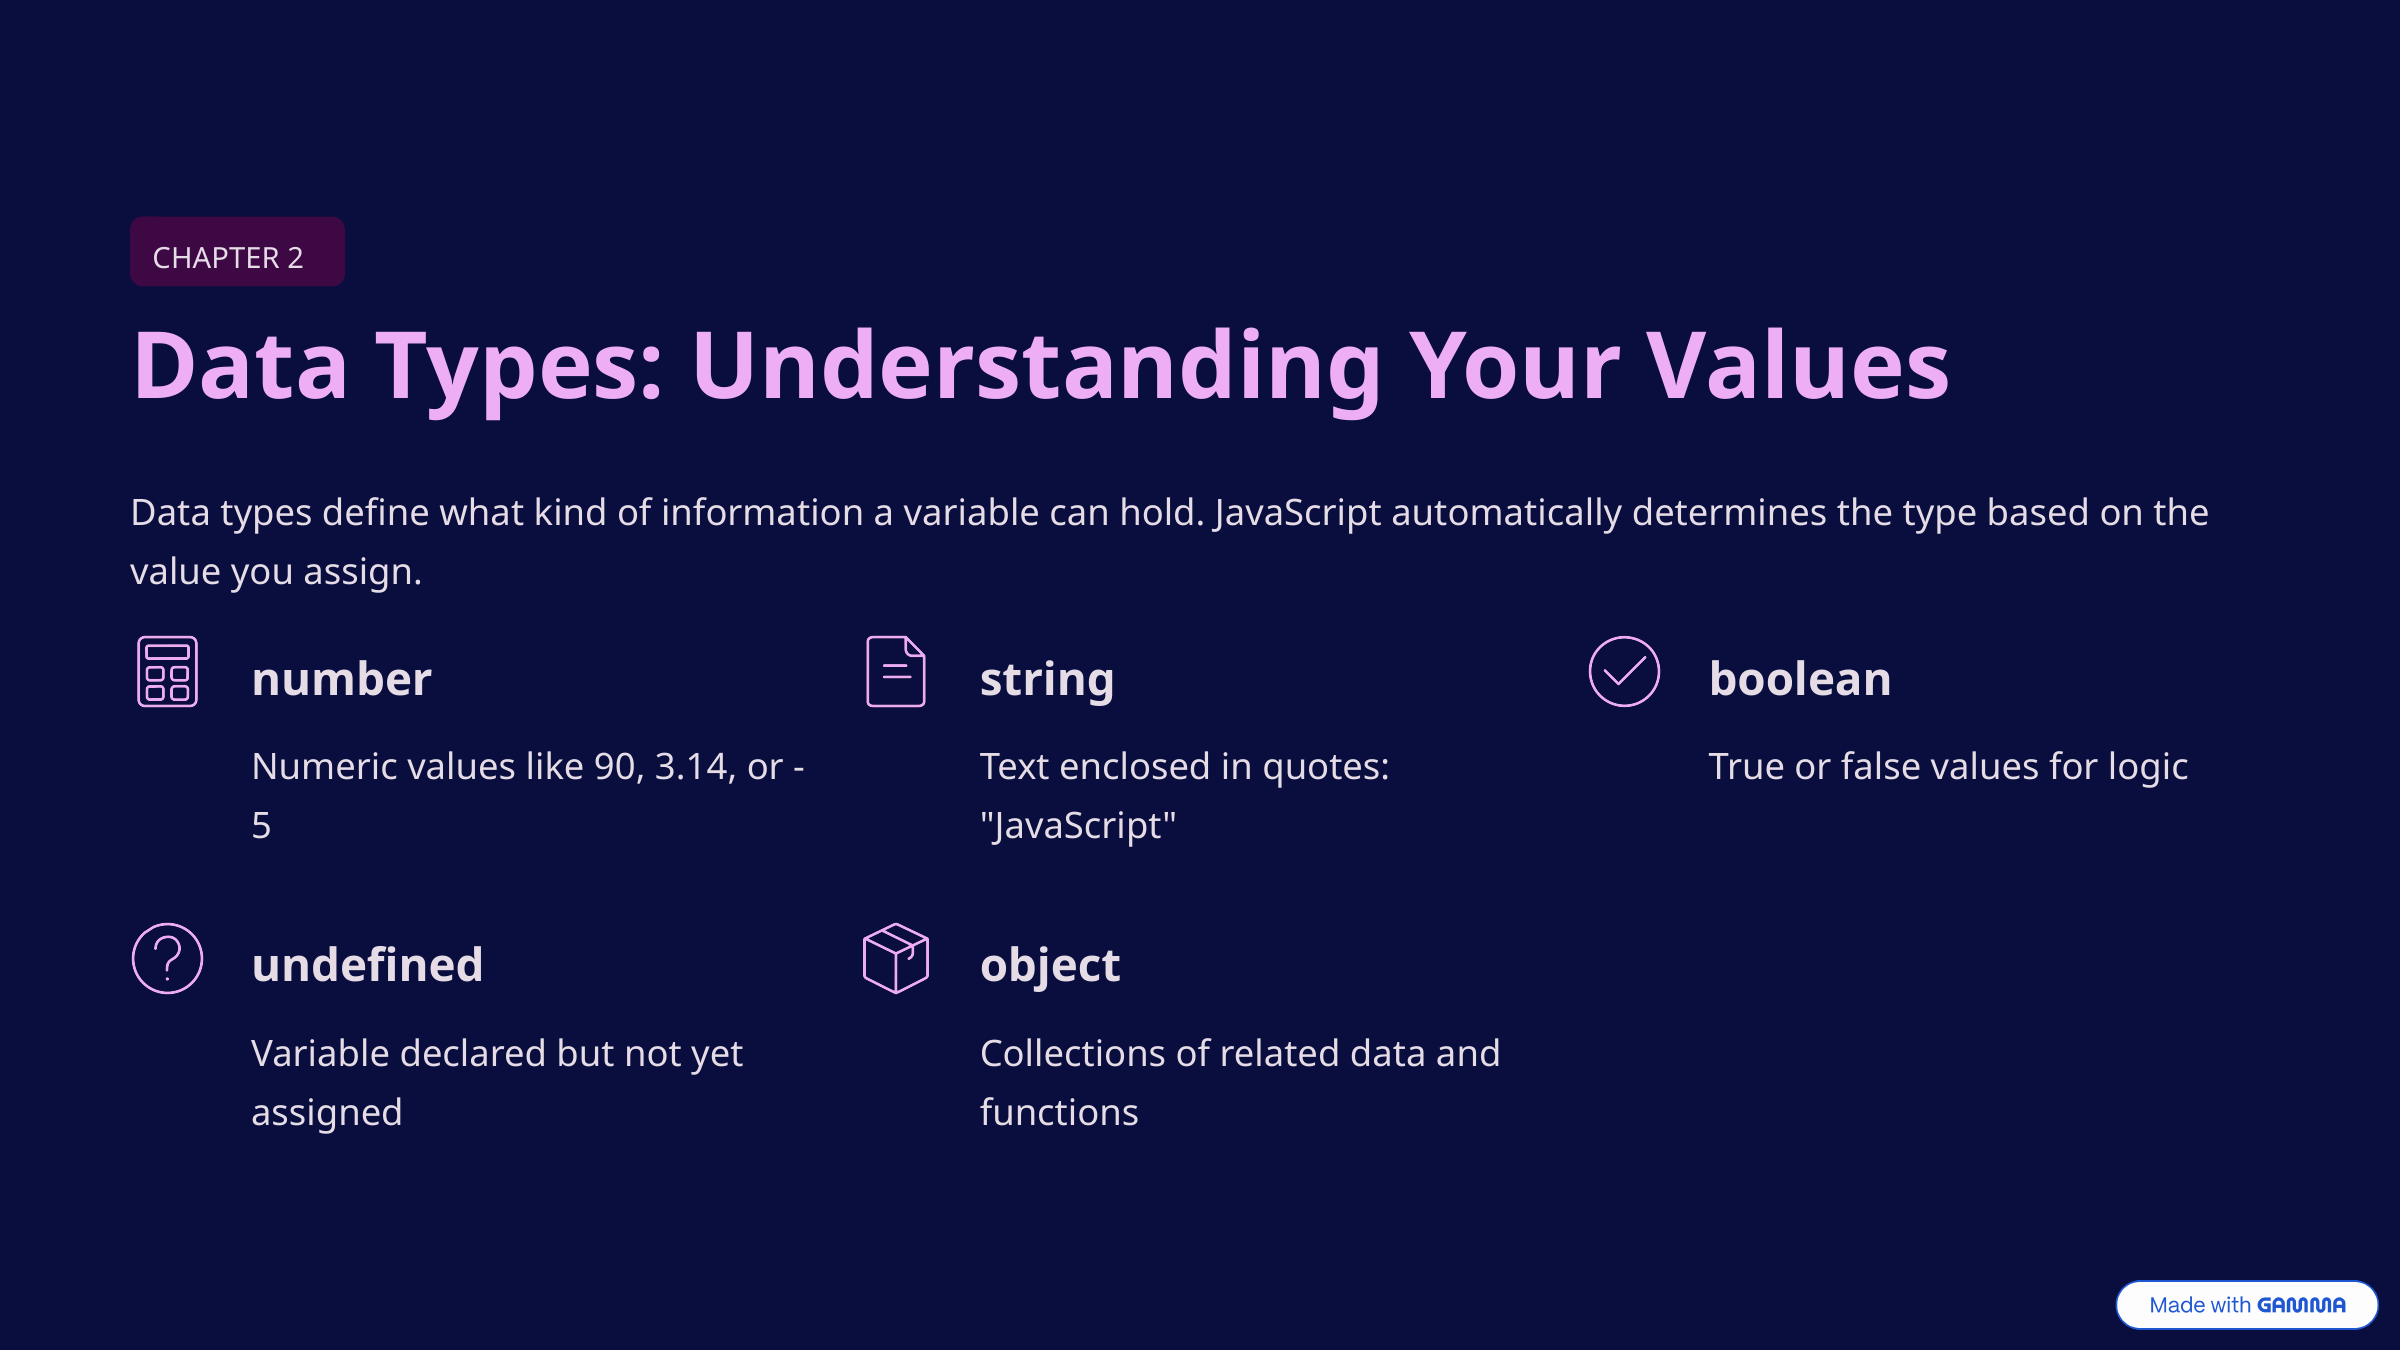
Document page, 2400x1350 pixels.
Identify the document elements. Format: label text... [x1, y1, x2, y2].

text_box CHAPTER 2 [152, 227, 323, 276]
text_box [130, 216, 345, 287]
picture [2106, 1271, 2389, 1339]
text_box Data Types: Understanding Your Values [130, 301, 1938, 418]
picture [1587, 634, 1662, 709]
picture [130, 920, 205, 996]
text_box number [251, 647, 717, 706]
text_box boolean [1708, 647, 2174, 706]
text_box Collections of related data and functions [979, 1014, 1541, 1134]
text_box string [979, 647, 1445, 706]
text_box Data types define what kind of information a variable can hold. JavaScript automatically determines the type based on the value you assign. [130, 473, 2270, 593]
picture [130, 634, 205, 709]
text_box undefined [251, 933, 717, 992]
picture [858, 920, 934, 996]
text_box Numeric values like 90, 3.14, or -5 [251, 727, 813, 847]
text_box Text enclosed in quotes: "JavaScript" [979, 727, 1541, 847]
text_box True or false values for logic [1708, 727, 2270, 788]
text_box Variable declared but not yet assigned [251, 1014, 813, 1134]
picture [858, 634, 934, 709]
text_box object [979, 933, 1445, 992]
